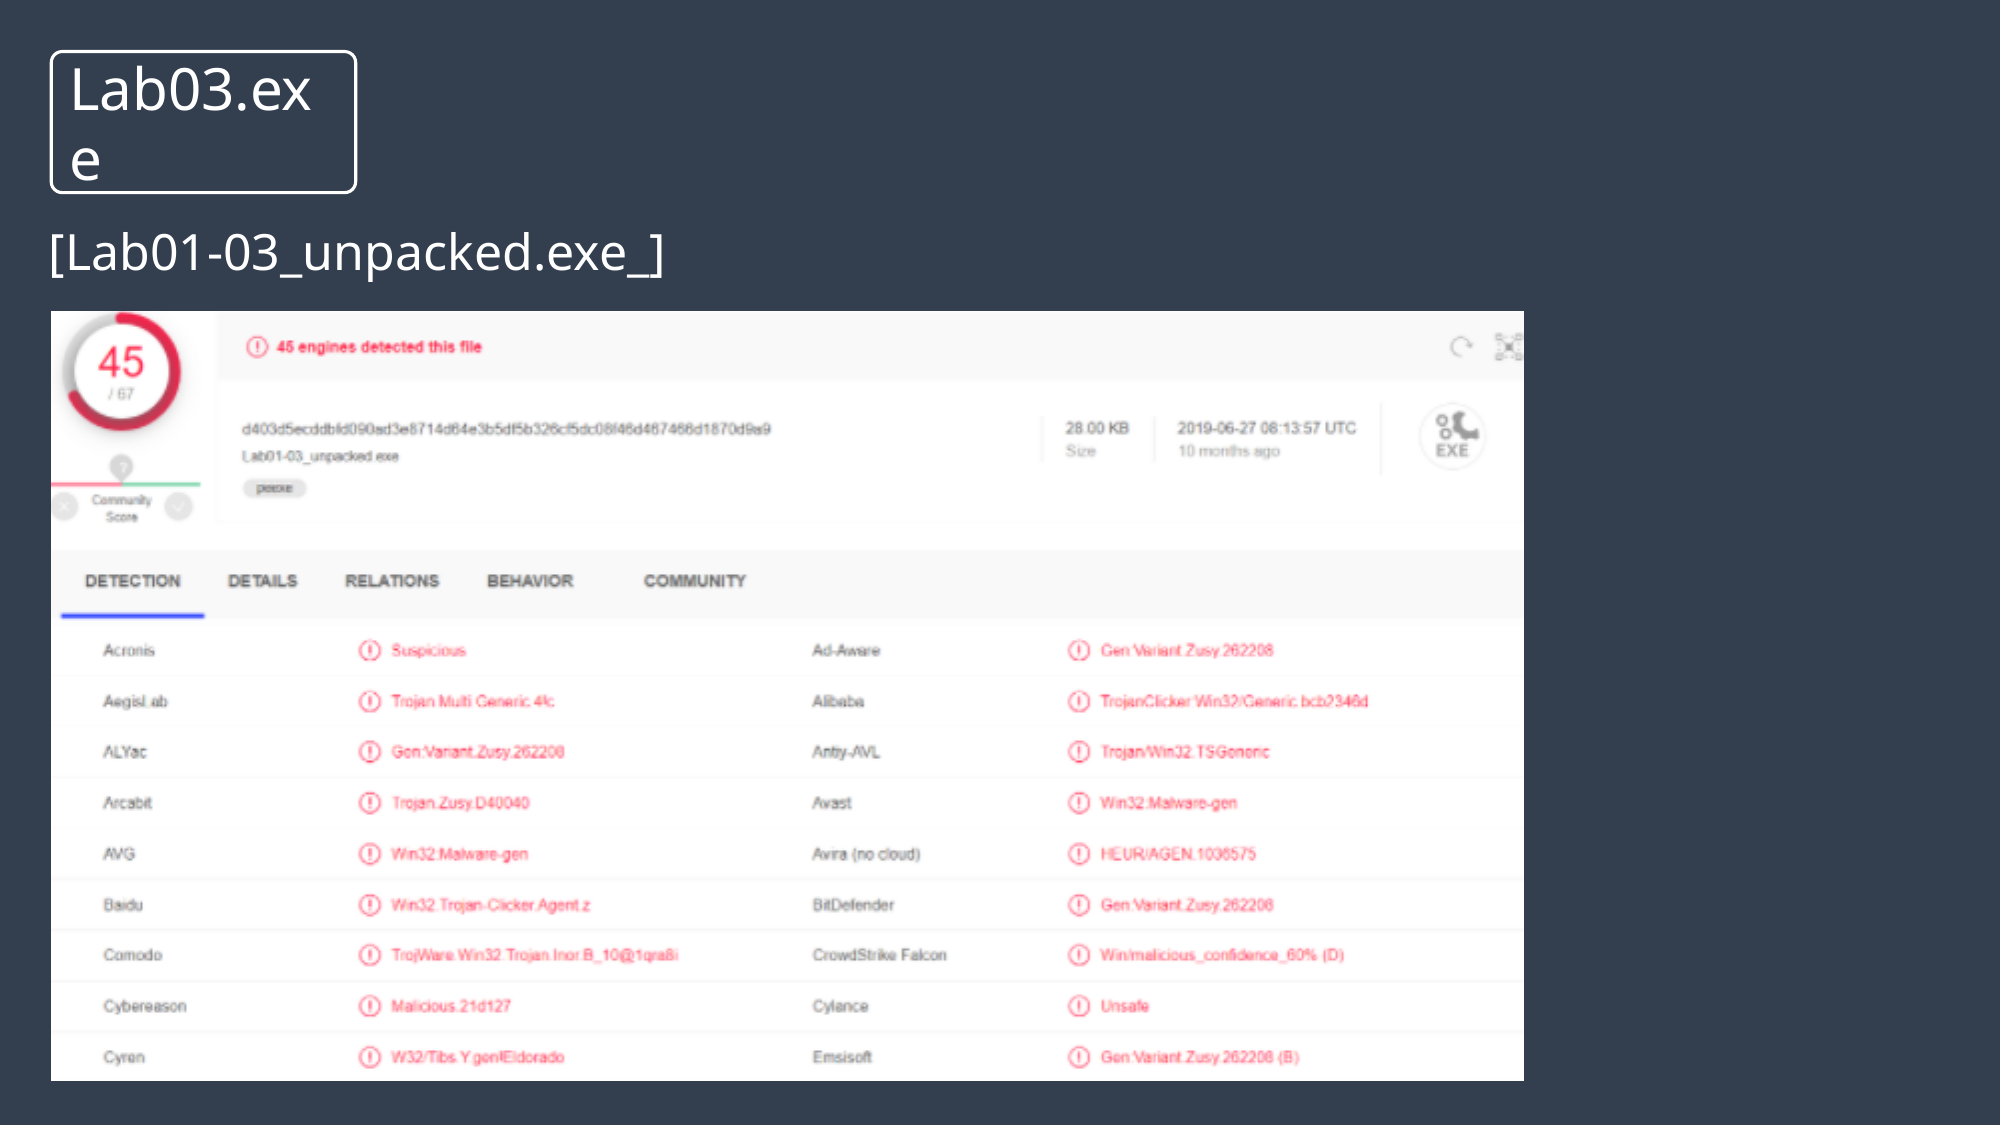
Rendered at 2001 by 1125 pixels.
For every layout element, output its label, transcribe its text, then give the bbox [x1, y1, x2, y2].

text_box Lab03.exe [50, 50, 357, 194]
picture [51, 311, 1524, 1081]
text_box [Lab01-03_unpacked.exe_] [34, 213, 1034, 289]
